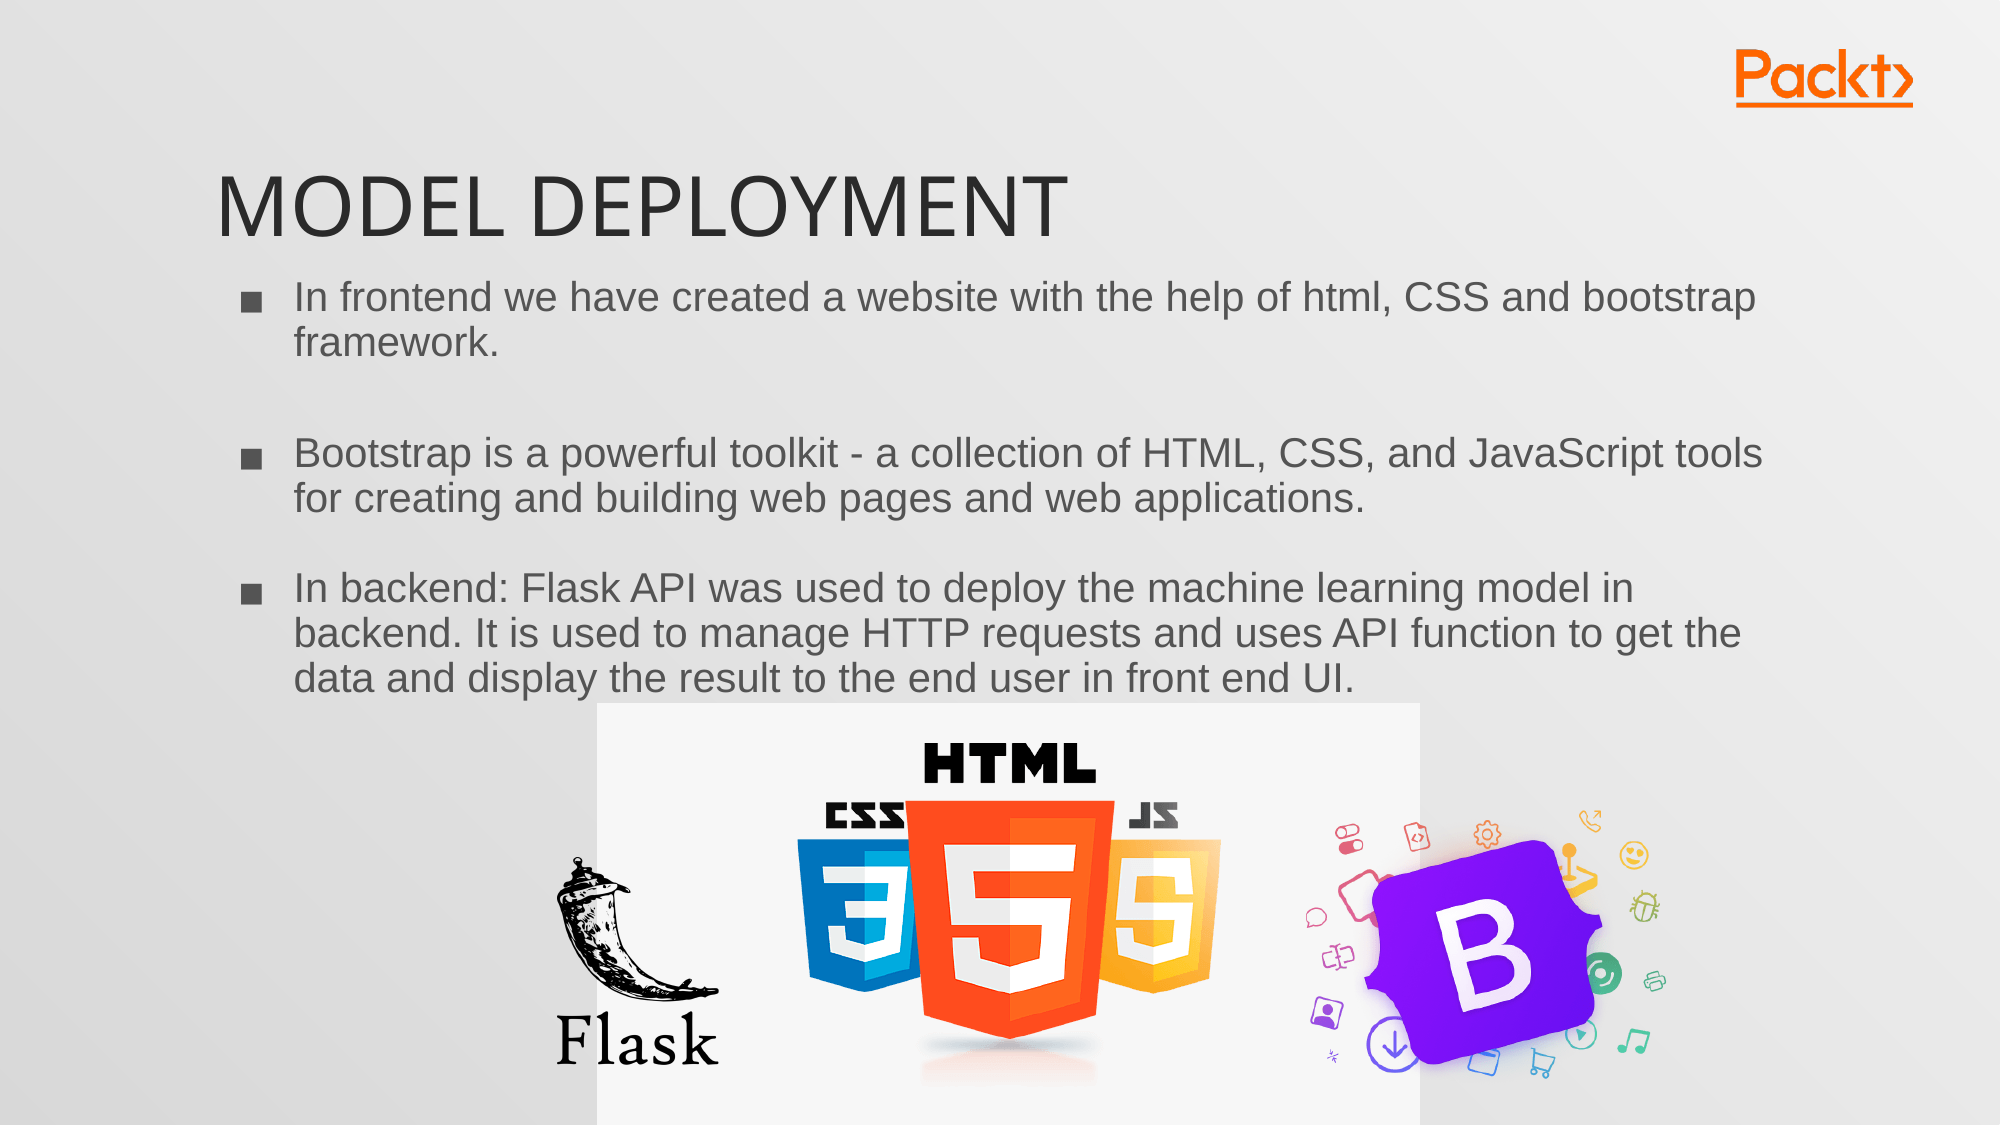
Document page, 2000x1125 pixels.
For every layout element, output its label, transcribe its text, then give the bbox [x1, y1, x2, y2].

picture [1736, 49, 1914, 109]
list In frontend we have created a website with the help of html, CSS and bootstrap framework. Bootstrap is a powerful toolkit - a collection of HTML, CSS, and JavaScript tools for creating and building web pages and web applications. In backend: Flask API was used to deploy the machine learning model in backend. It is used to manage HTTP requests and uses API function to get the data and display the result to the end user in front end UI. [199, 267, 1800, 764]
picture [499, 703, 1683, 1125]
title MODEL DEPLOYMENT [199, 45, 1800, 263]
